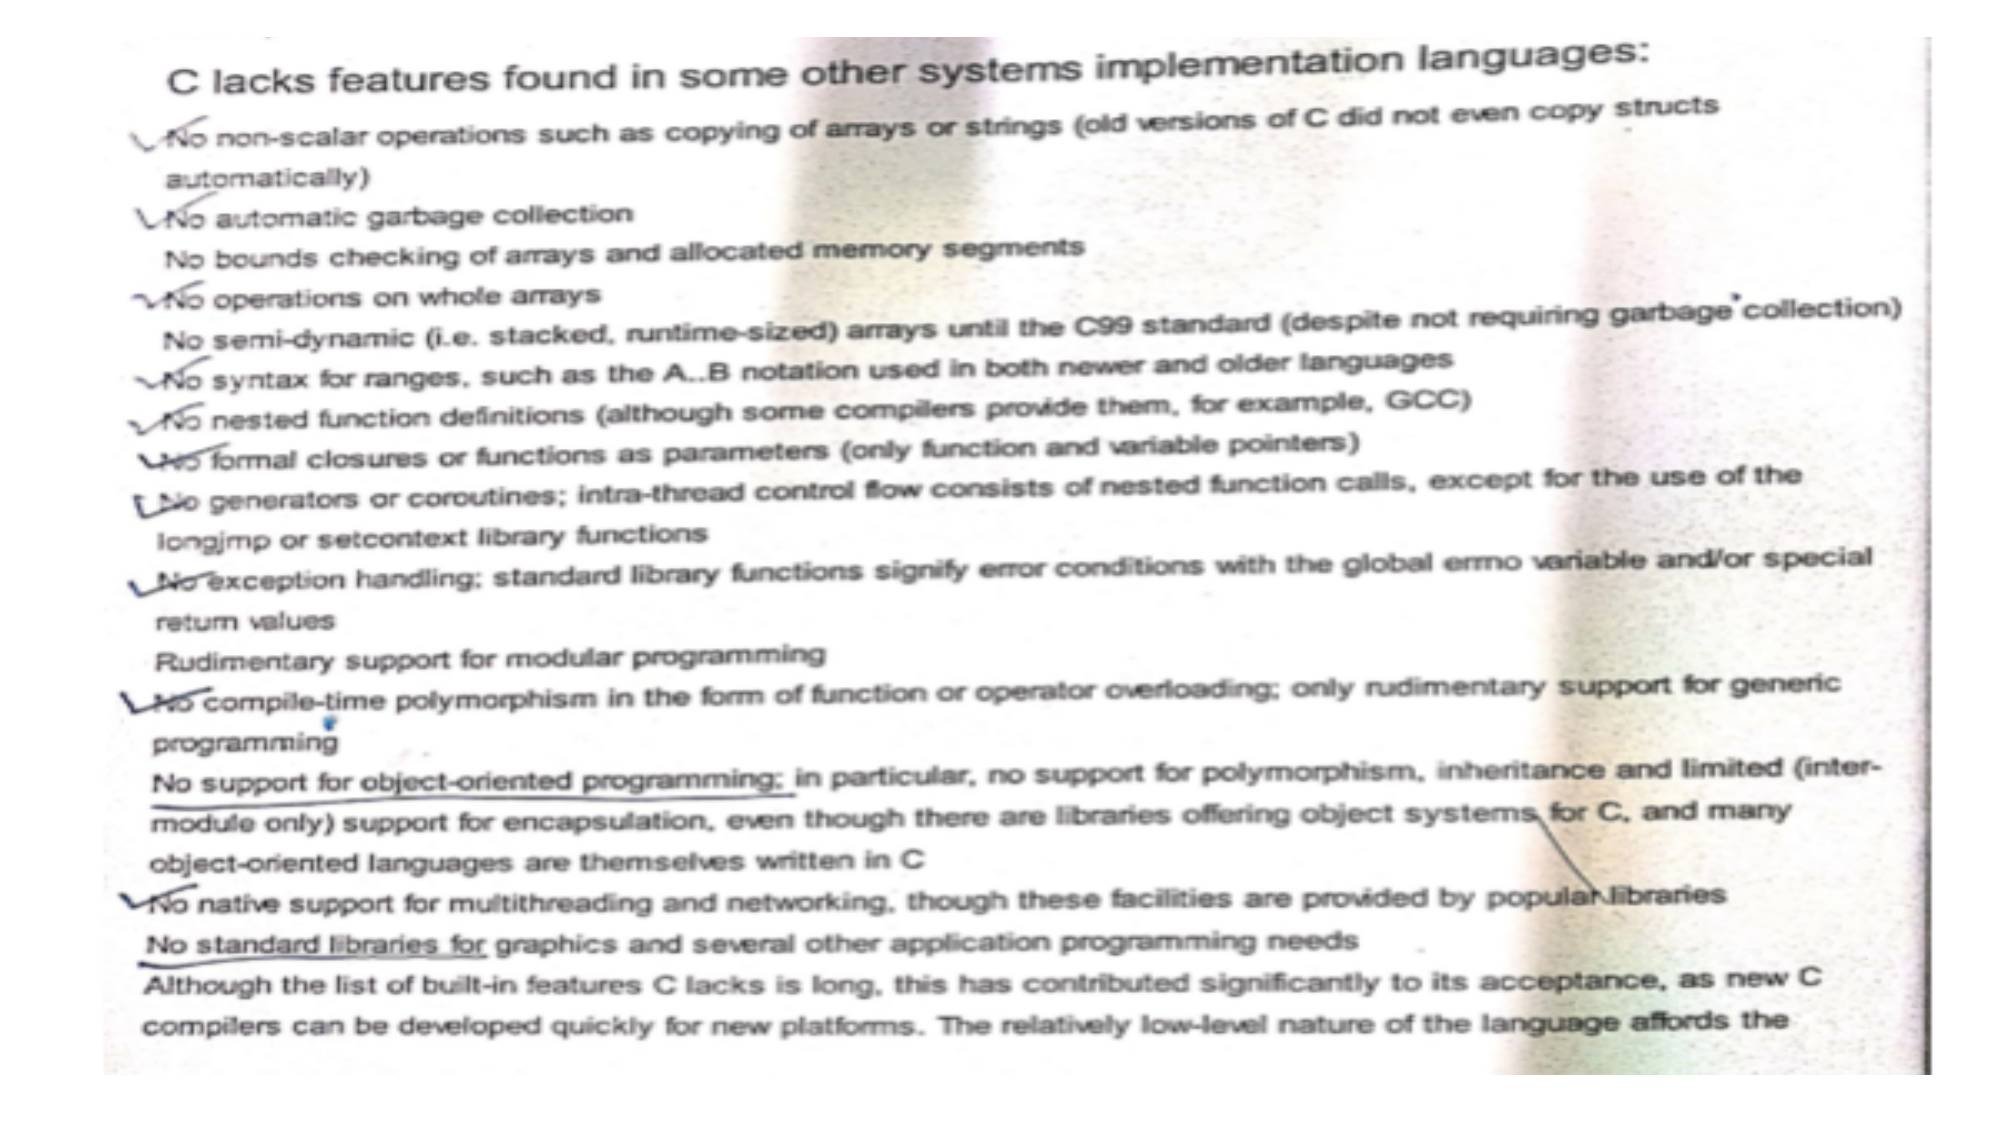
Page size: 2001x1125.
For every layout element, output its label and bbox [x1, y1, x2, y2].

picture [49, 37, 1934, 1075]
